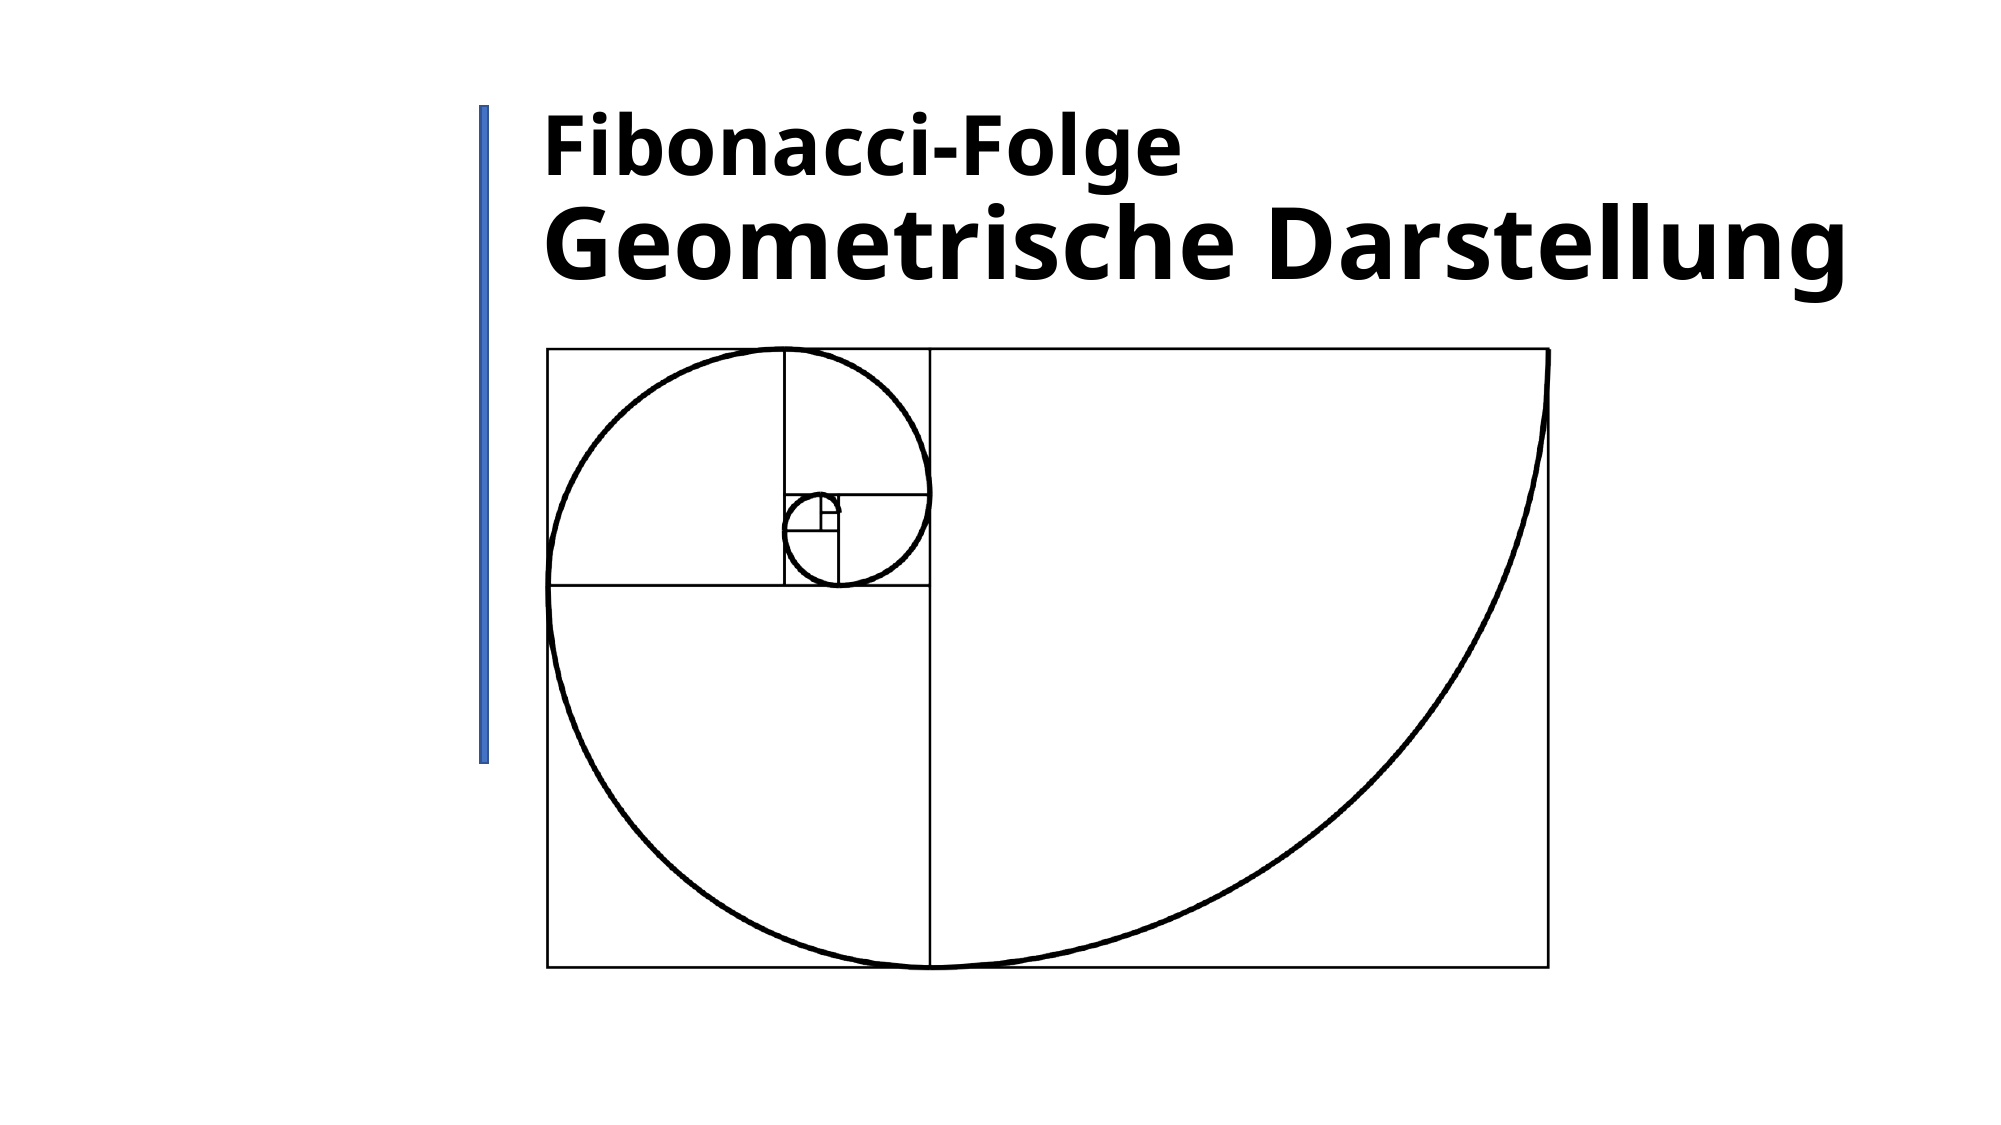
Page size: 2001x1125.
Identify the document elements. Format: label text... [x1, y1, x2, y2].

title Fibonacci-Folge Geometrische Darstellung [526, 96, 1891, 331]
picture [526, 330, 1566, 988]
text_box [479, 105, 489, 764]
